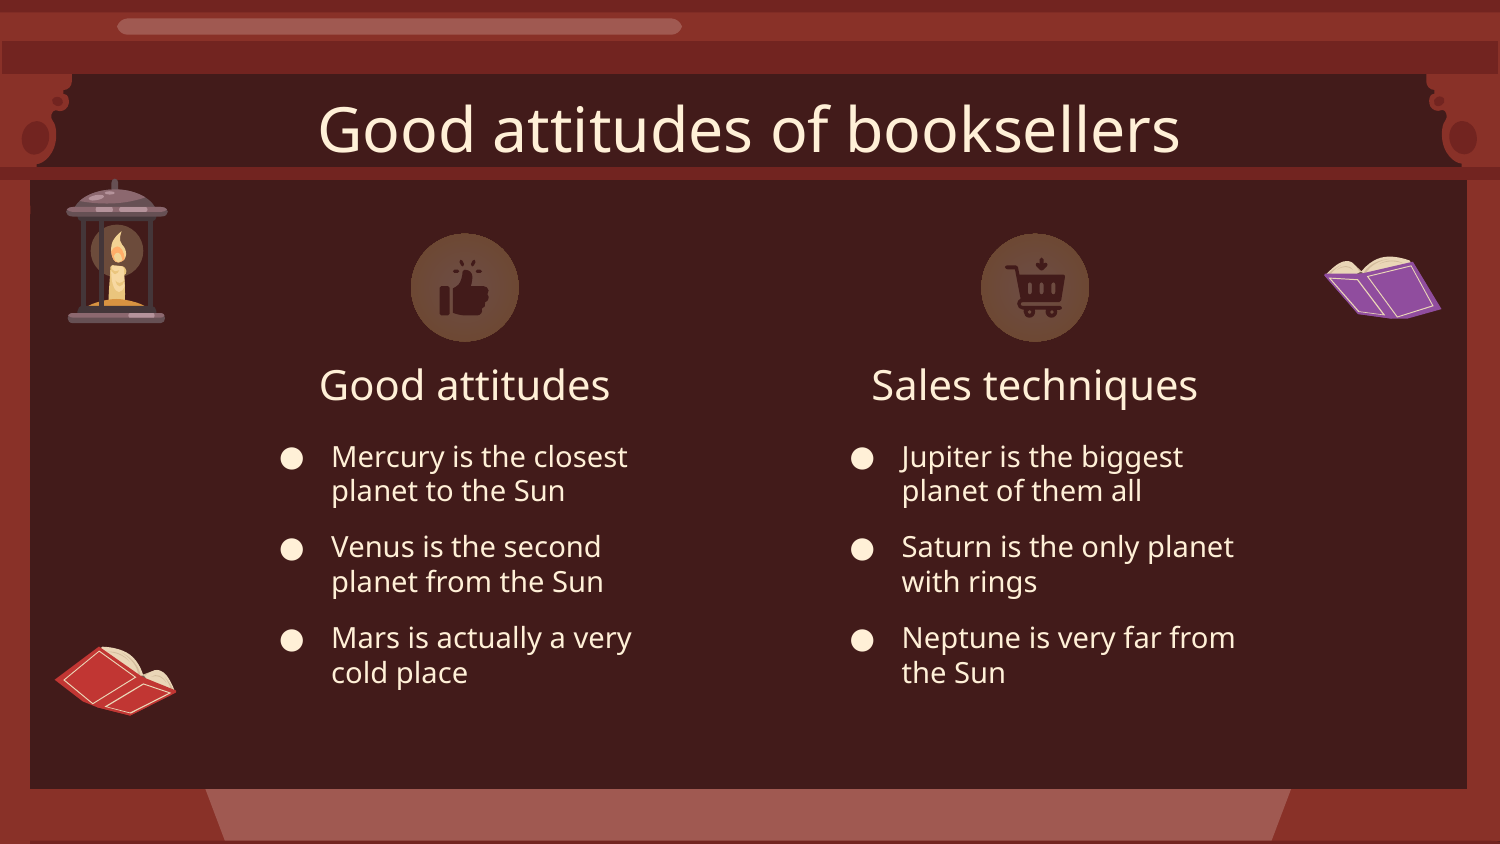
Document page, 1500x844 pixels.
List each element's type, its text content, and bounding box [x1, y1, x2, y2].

text_box [0, 166, 1500, 180]
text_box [58, 650, 176, 714]
title Good attitudes of booksellers [118, 88, 1382, 166]
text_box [63, 178, 171, 324]
subtitle Mercury is the closest planet to the Sun Venus is the second planet from the Sun Mars is actually a very cold place [241, 412, 689, 716]
text_box [411, 233, 519, 342]
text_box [1004, 257, 1066, 318]
title Good attitudes [241, 356, 689, 412]
subtitle Jupiter is the biggest planet of them all Saturn is the only planet with rings Neptune is very far from the Sun [811, 412, 1259, 716]
text_box [981, 233, 1089, 342]
title Sales techniques [811, 356, 1259, 412]
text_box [1324, 256, 1442, 319]
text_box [439, 259, 491, 316]
